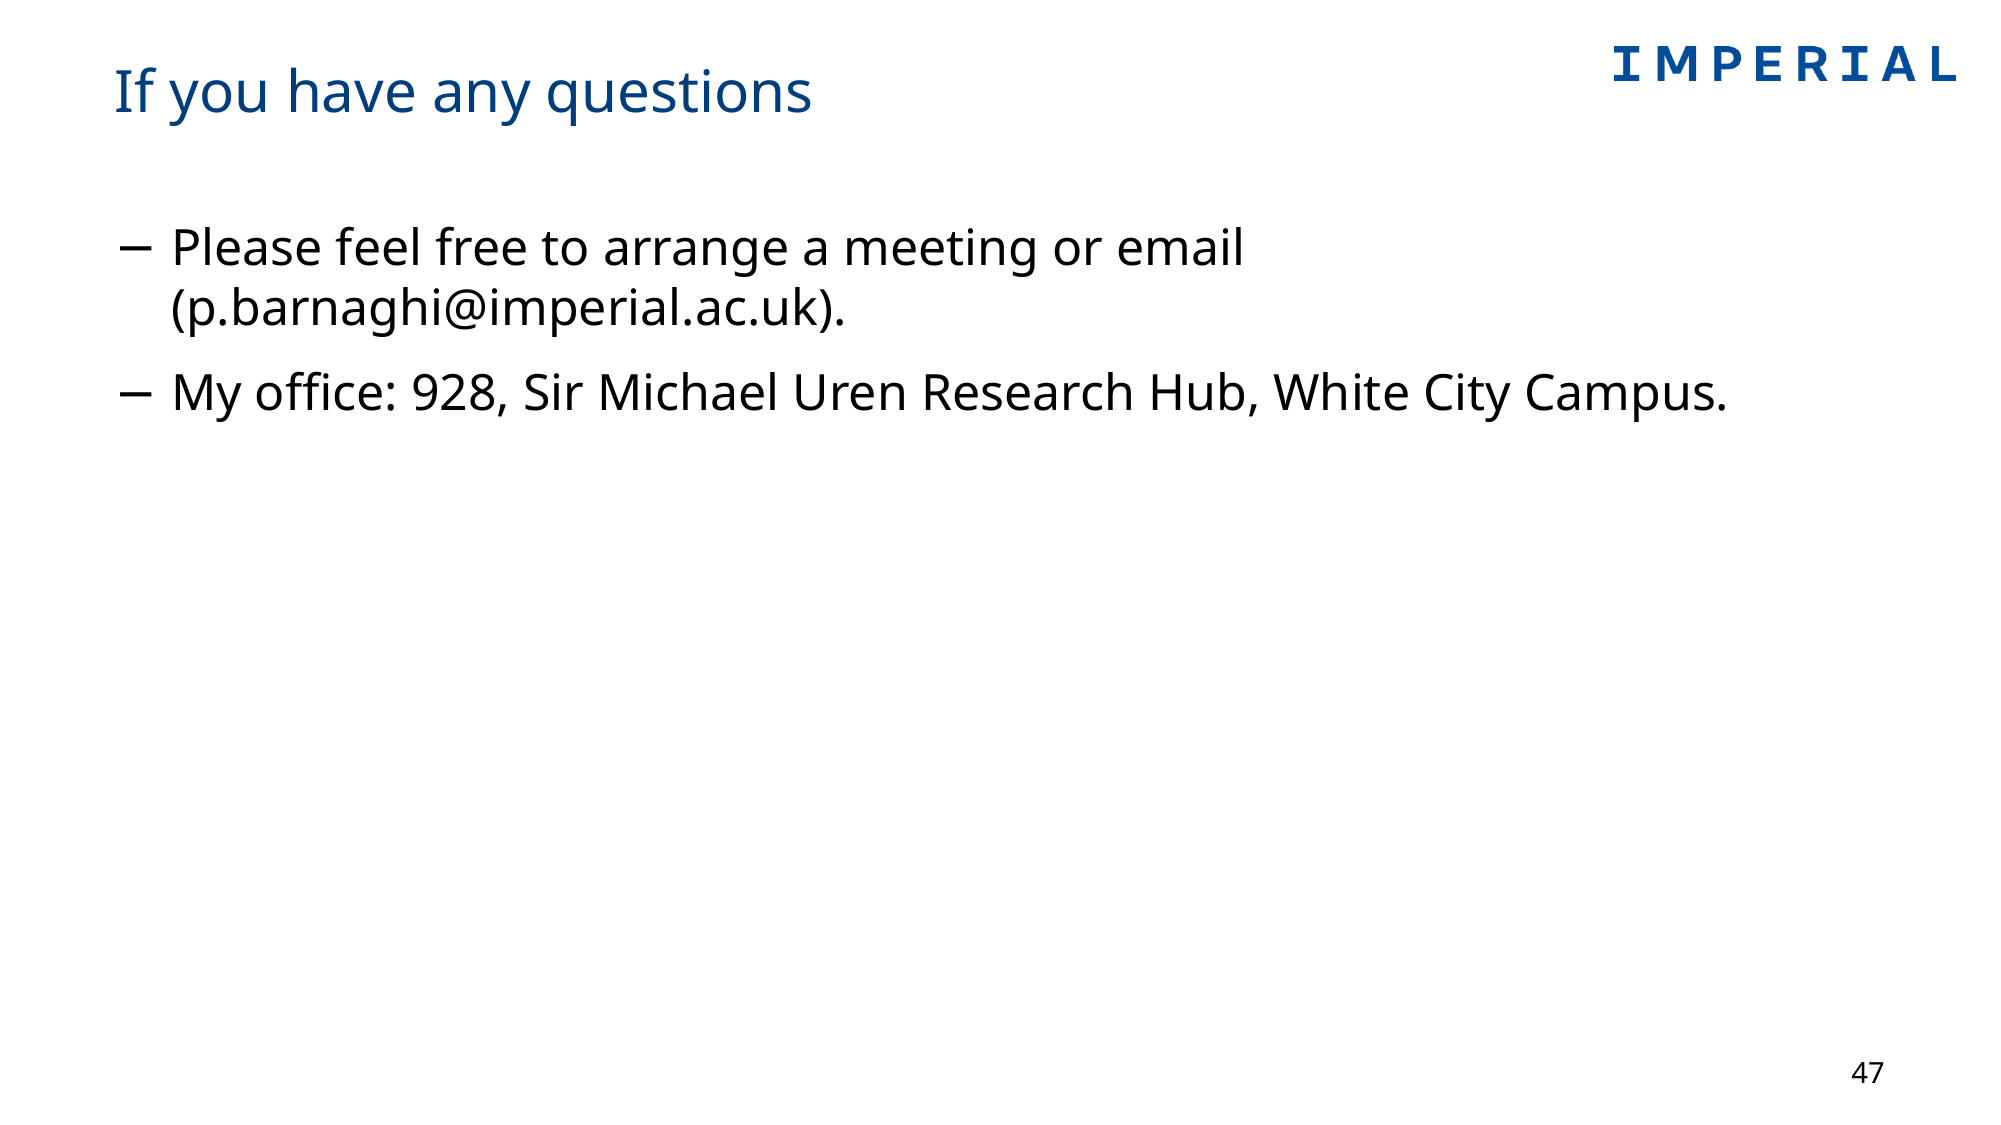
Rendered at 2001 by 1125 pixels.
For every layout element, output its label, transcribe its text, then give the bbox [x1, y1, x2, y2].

slide_number 47 [1433, 1046, 1901, 1103]
picture [1900, 46, 1956, 81]
list Please feel free to arrange a meeting or email (p.barnaghi@imperial.ac.uk). My office: 928, Sir Michael Uren Research Hub, White City Campus. [99, 208, 1900, 1024]
title If you have any questions [99, 0, 1900, 184]
